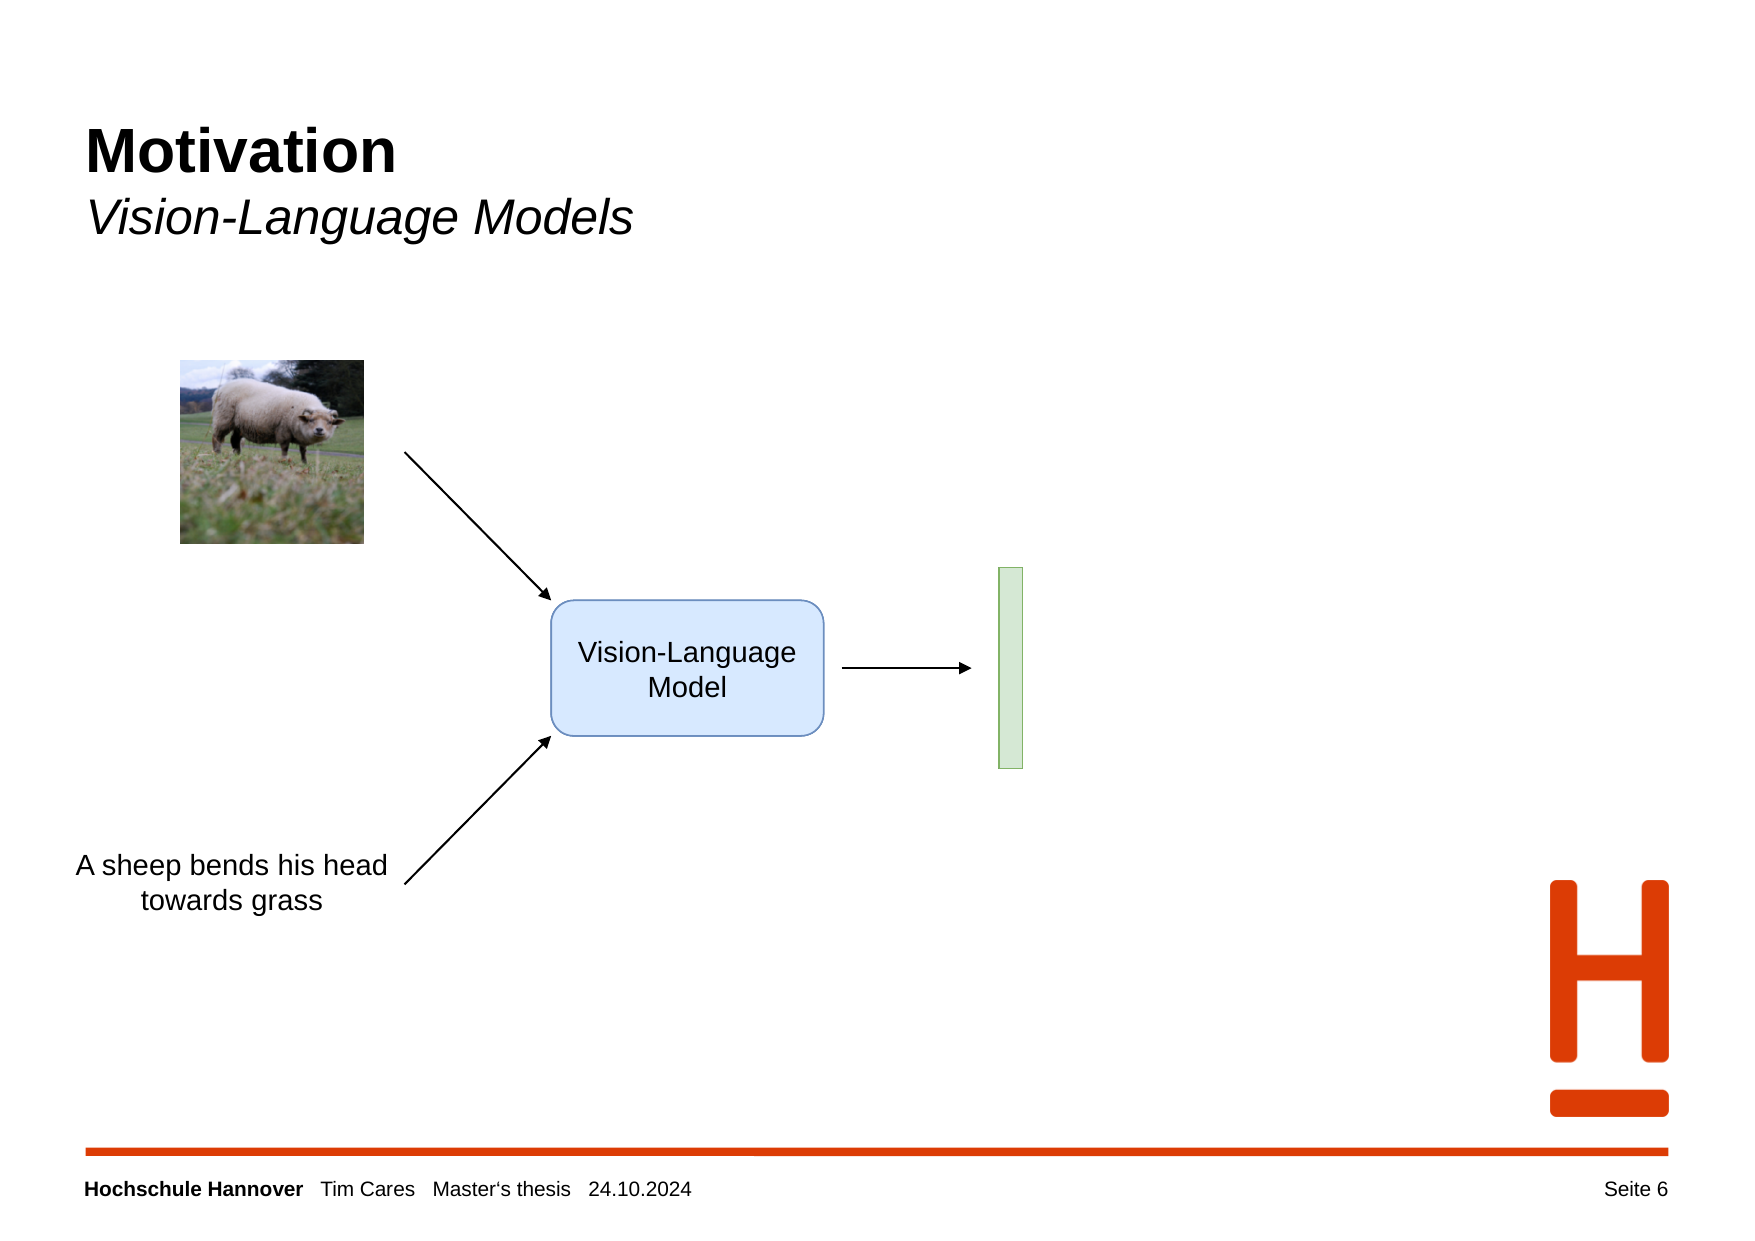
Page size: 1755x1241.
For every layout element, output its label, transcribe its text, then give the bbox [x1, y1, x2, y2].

text_box [998, 567, 1023, 769]
text_box A sheep bends his head towards grass [60, 839, 404, 924]
text_box Vision-Language Model [551, 600, 824, 736]
slide_number Seite 6 [1467, 1175, 1669, 1213]
picture [1550, 880, 1669, 1117]
title Motivation Vision-Language Models [85, 110, 1669, 266]
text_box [404, 735, 552, 885]
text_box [404, 451, 552, 601]
picture [179, 360, 364, 544]
